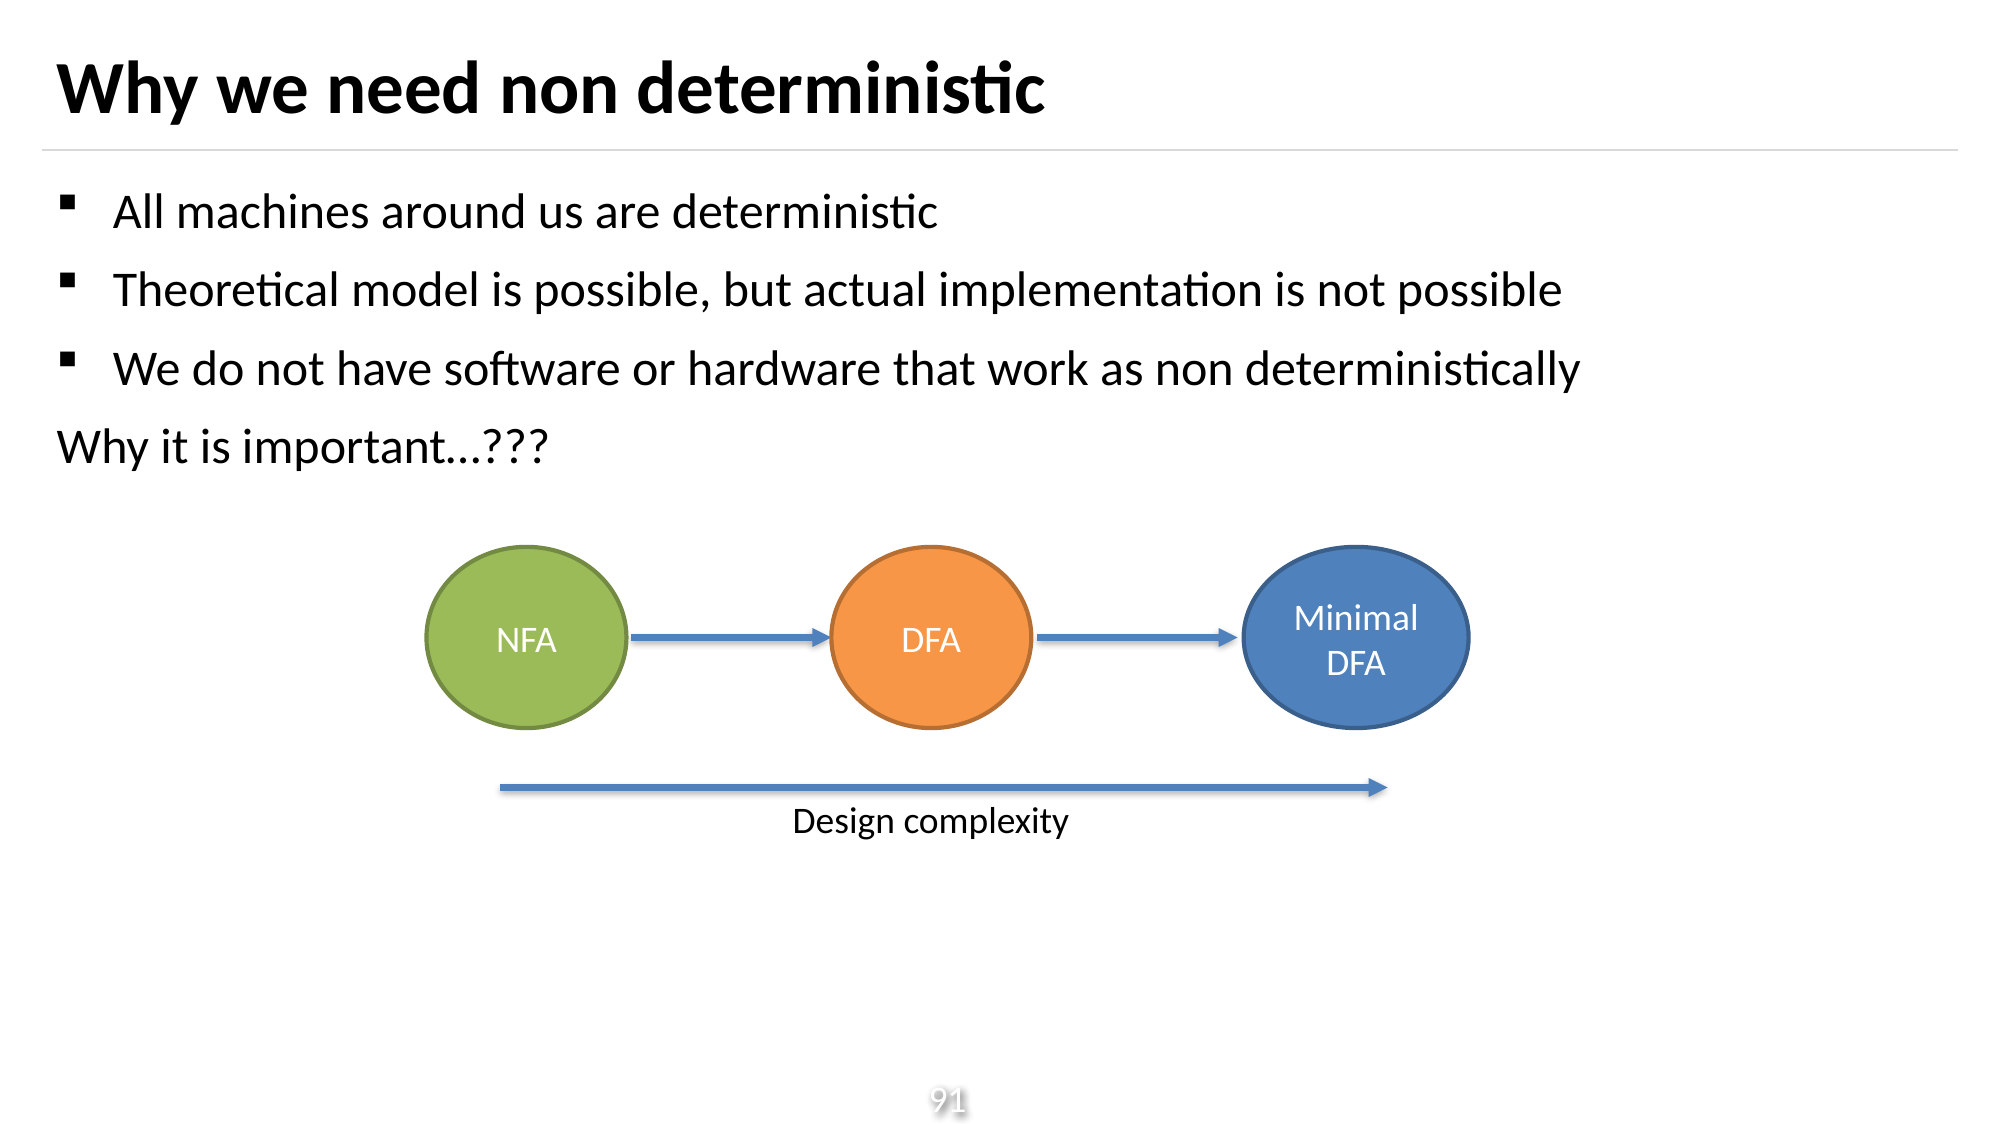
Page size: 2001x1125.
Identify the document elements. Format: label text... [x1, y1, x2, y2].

text_box DFA [829, 544, 1034, 731]
text_box NFA [424, 544, 629, 731]
list All machines around us are deterministic Theoretical model is possible, but actual implementation is not possible We do not have software or hardware that work as non deterministically Why it is important…??? [41, 162, 1959, 1038]
text_box Design complexity [777, 796, 1085, 849]
title Why we need non deterministic [41, 17, 1959, 150]
text_box Minimal DFA [1241, 544, 1471, 731]
